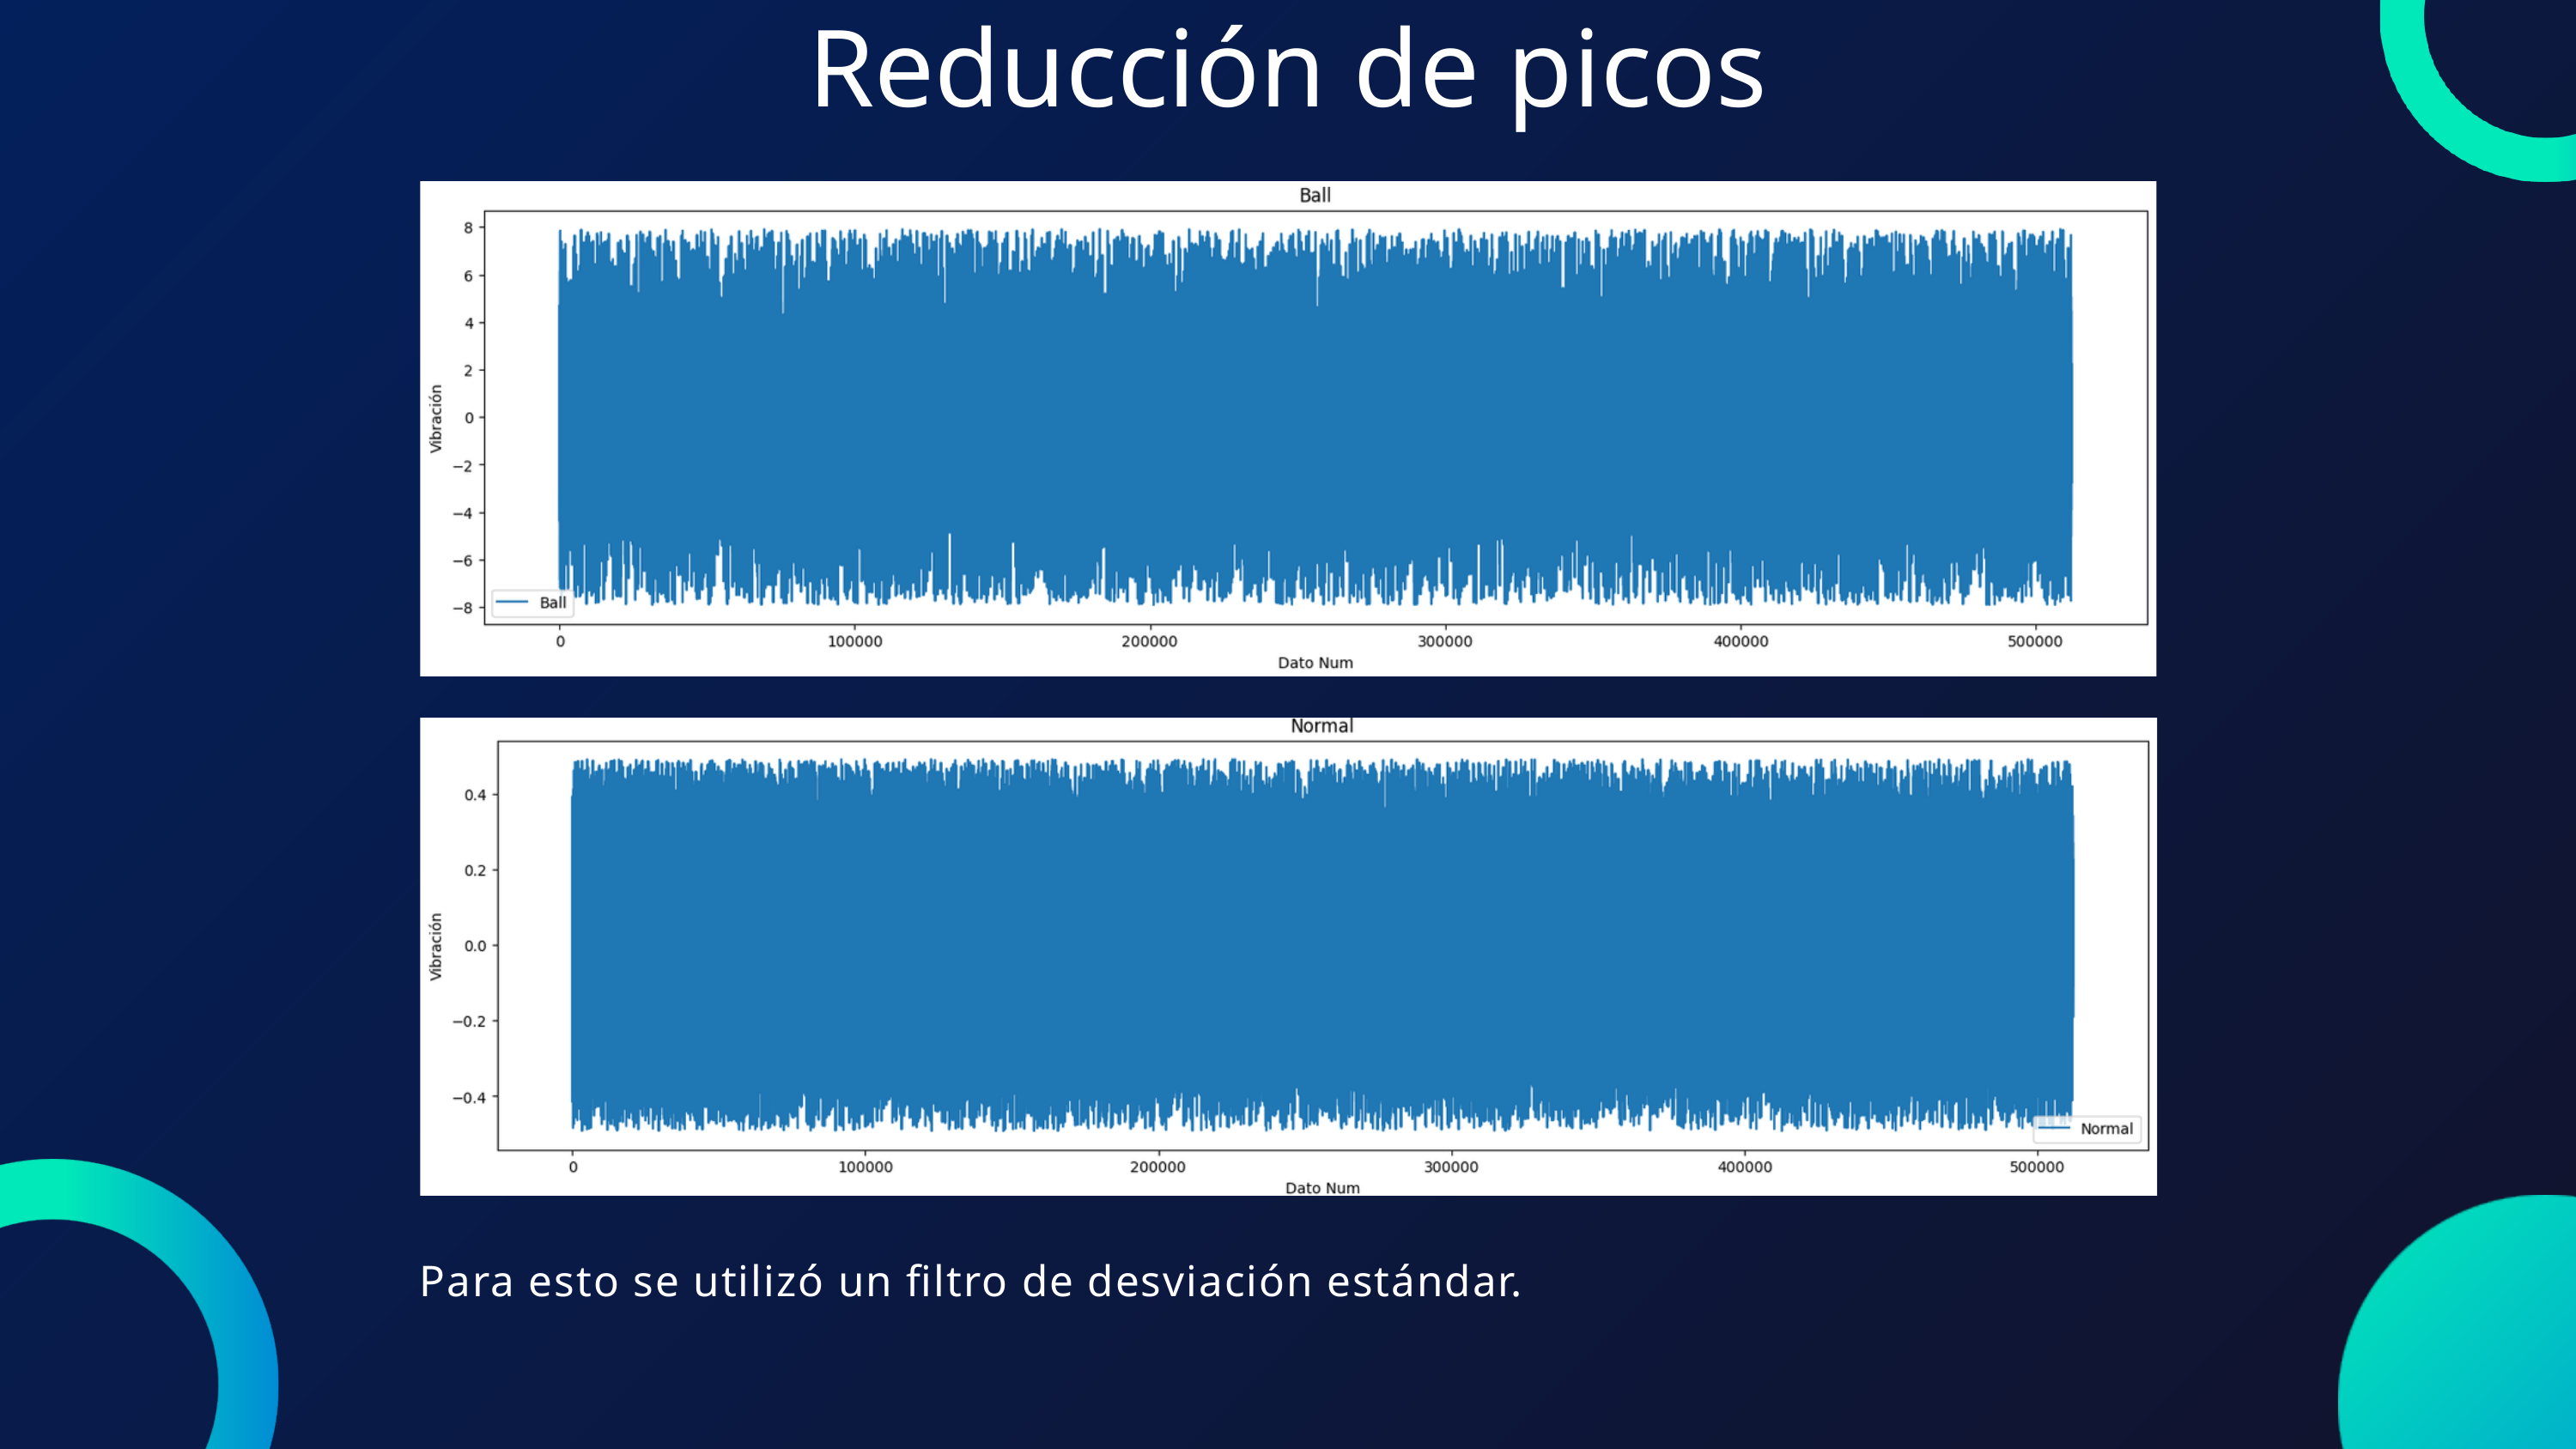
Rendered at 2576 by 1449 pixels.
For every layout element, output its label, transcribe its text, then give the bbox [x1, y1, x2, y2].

text_box [2337, 1195, 2576, 1449]
text_box [420, 718, 2158, 1196]
text_box Reducción de picos [554, 0, 2022, 128]
text_box [420, 181, 2157, 676]
text_box [0, 1159, 279, 1449]
text_box Para esto se utilizó un filtro de desviación estándar. [419, 1246, 2197, 1306]
text_box [2379, 0, 2576, 182]
